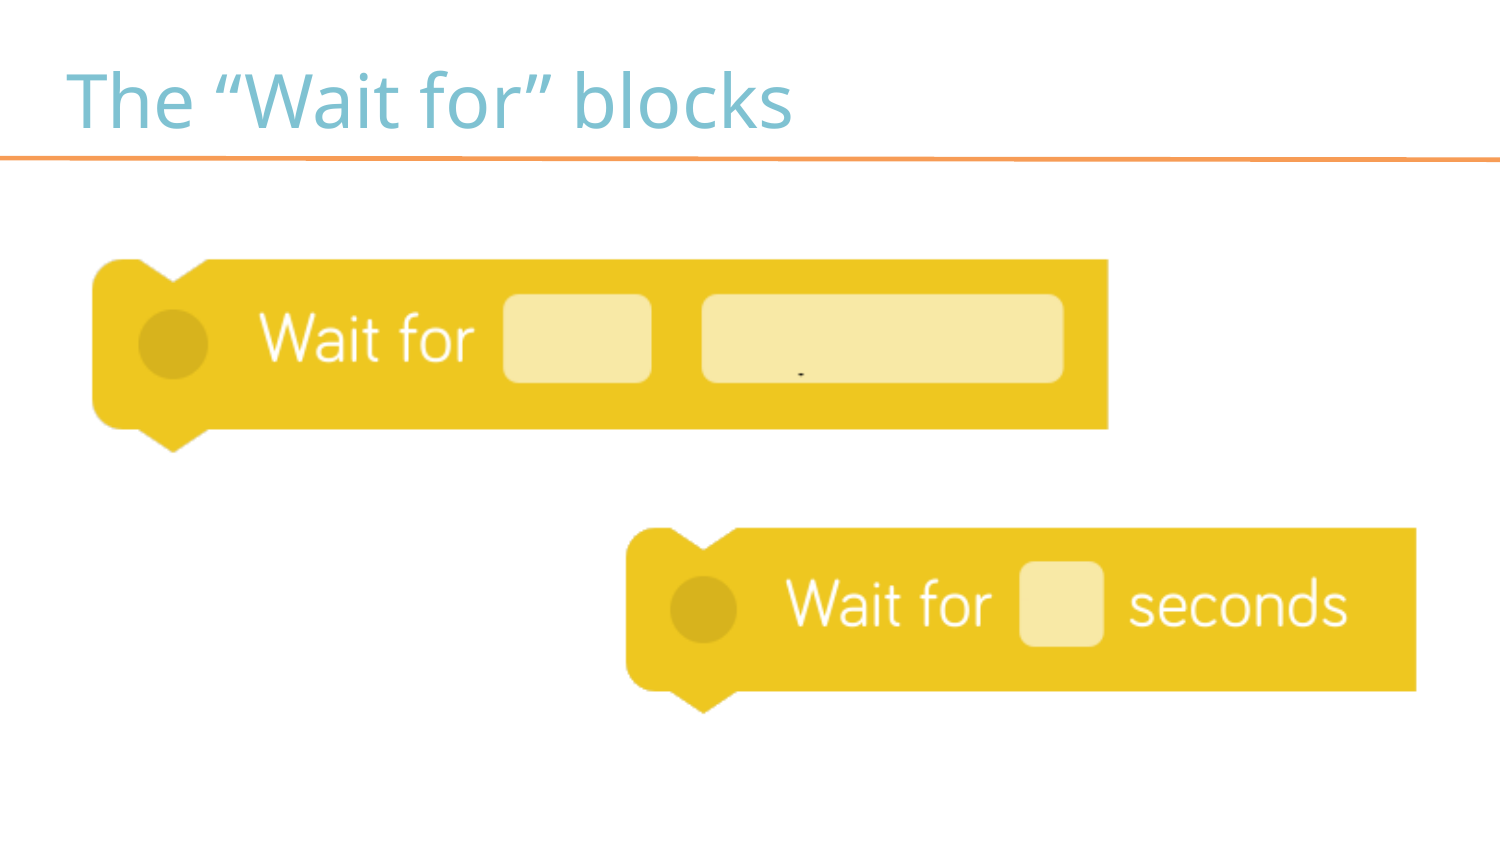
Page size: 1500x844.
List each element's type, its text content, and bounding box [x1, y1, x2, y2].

title The “Wait for” blocks [51, 38, 1449, 133]
picture [595, 506, 1450, 729]
picture [57, 224, 1165, 484]
